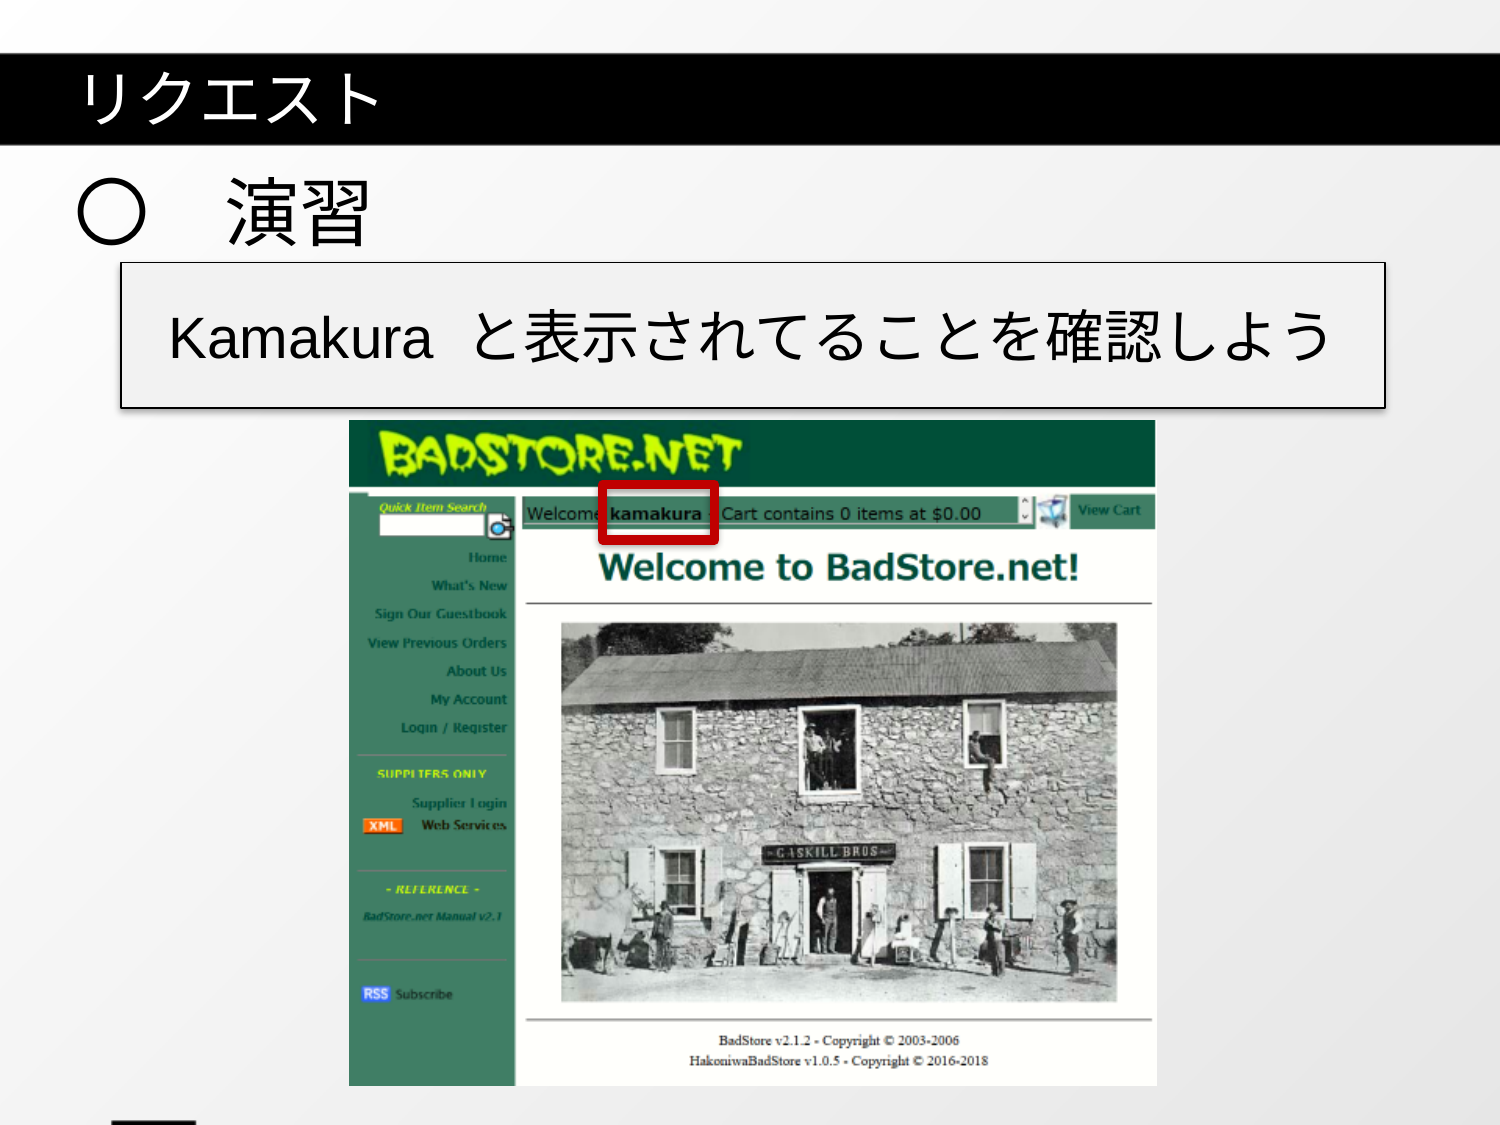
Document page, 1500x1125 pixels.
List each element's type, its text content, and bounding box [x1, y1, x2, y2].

text_box Kamakura と表示されてることを確認しよう [120, 262, 1386, 409]
title リクエスト [59, 52, 1410, 158]
picture [0, 0, 1500, 1125]
list 〇 演習 [59, 157, 1340, 981]
